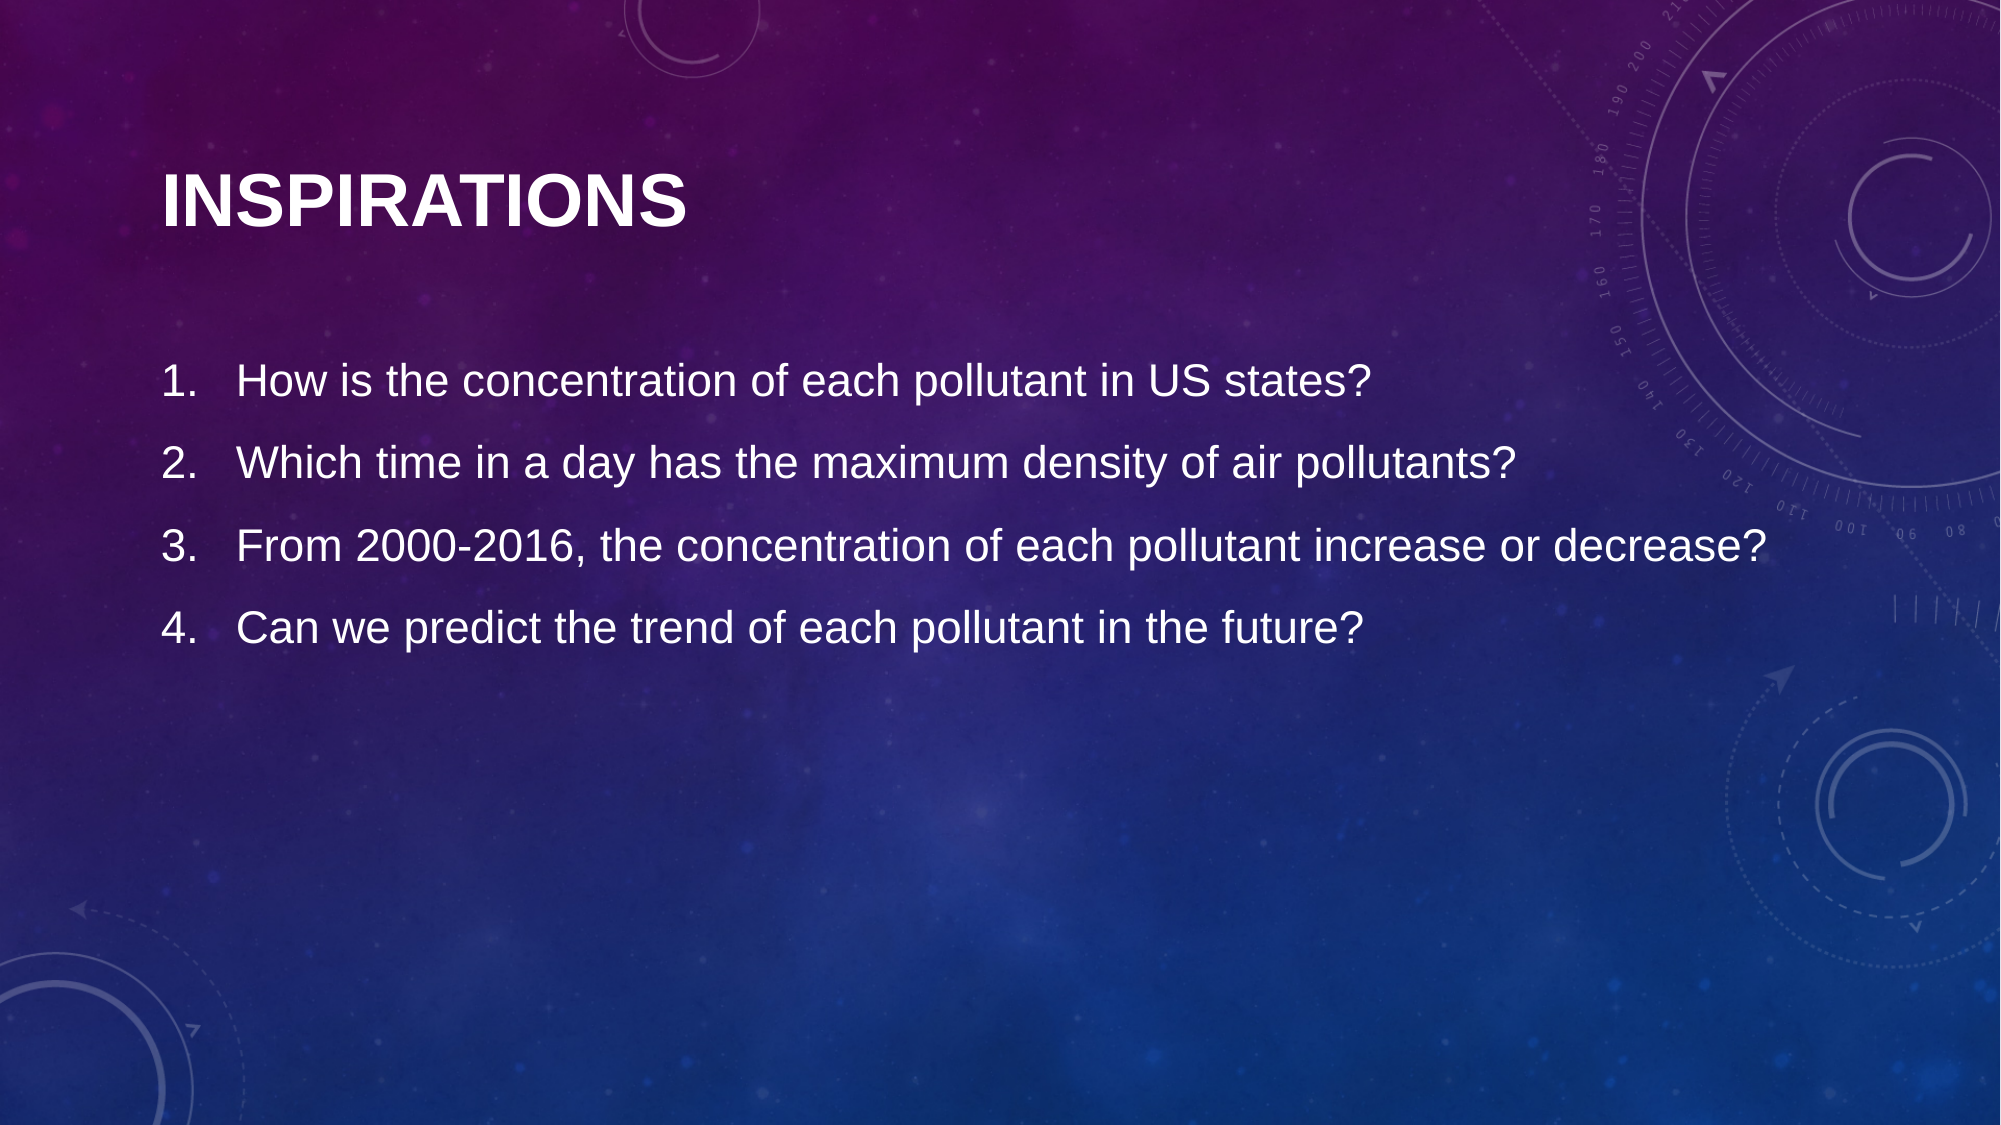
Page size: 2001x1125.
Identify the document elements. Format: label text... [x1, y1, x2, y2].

picture [0, 0, 2001, 1125]
title Inspirations [146, 76, 1809, 315]
text_box How is the concentration of each pollutant in US states? Which time in a day has the maximum density of air pollutants? From 2000-2016, the concentration of each pollutant increase or decrease? Can we predict the trend of each pollutant in the future? [146, 315, 1980, 660]
